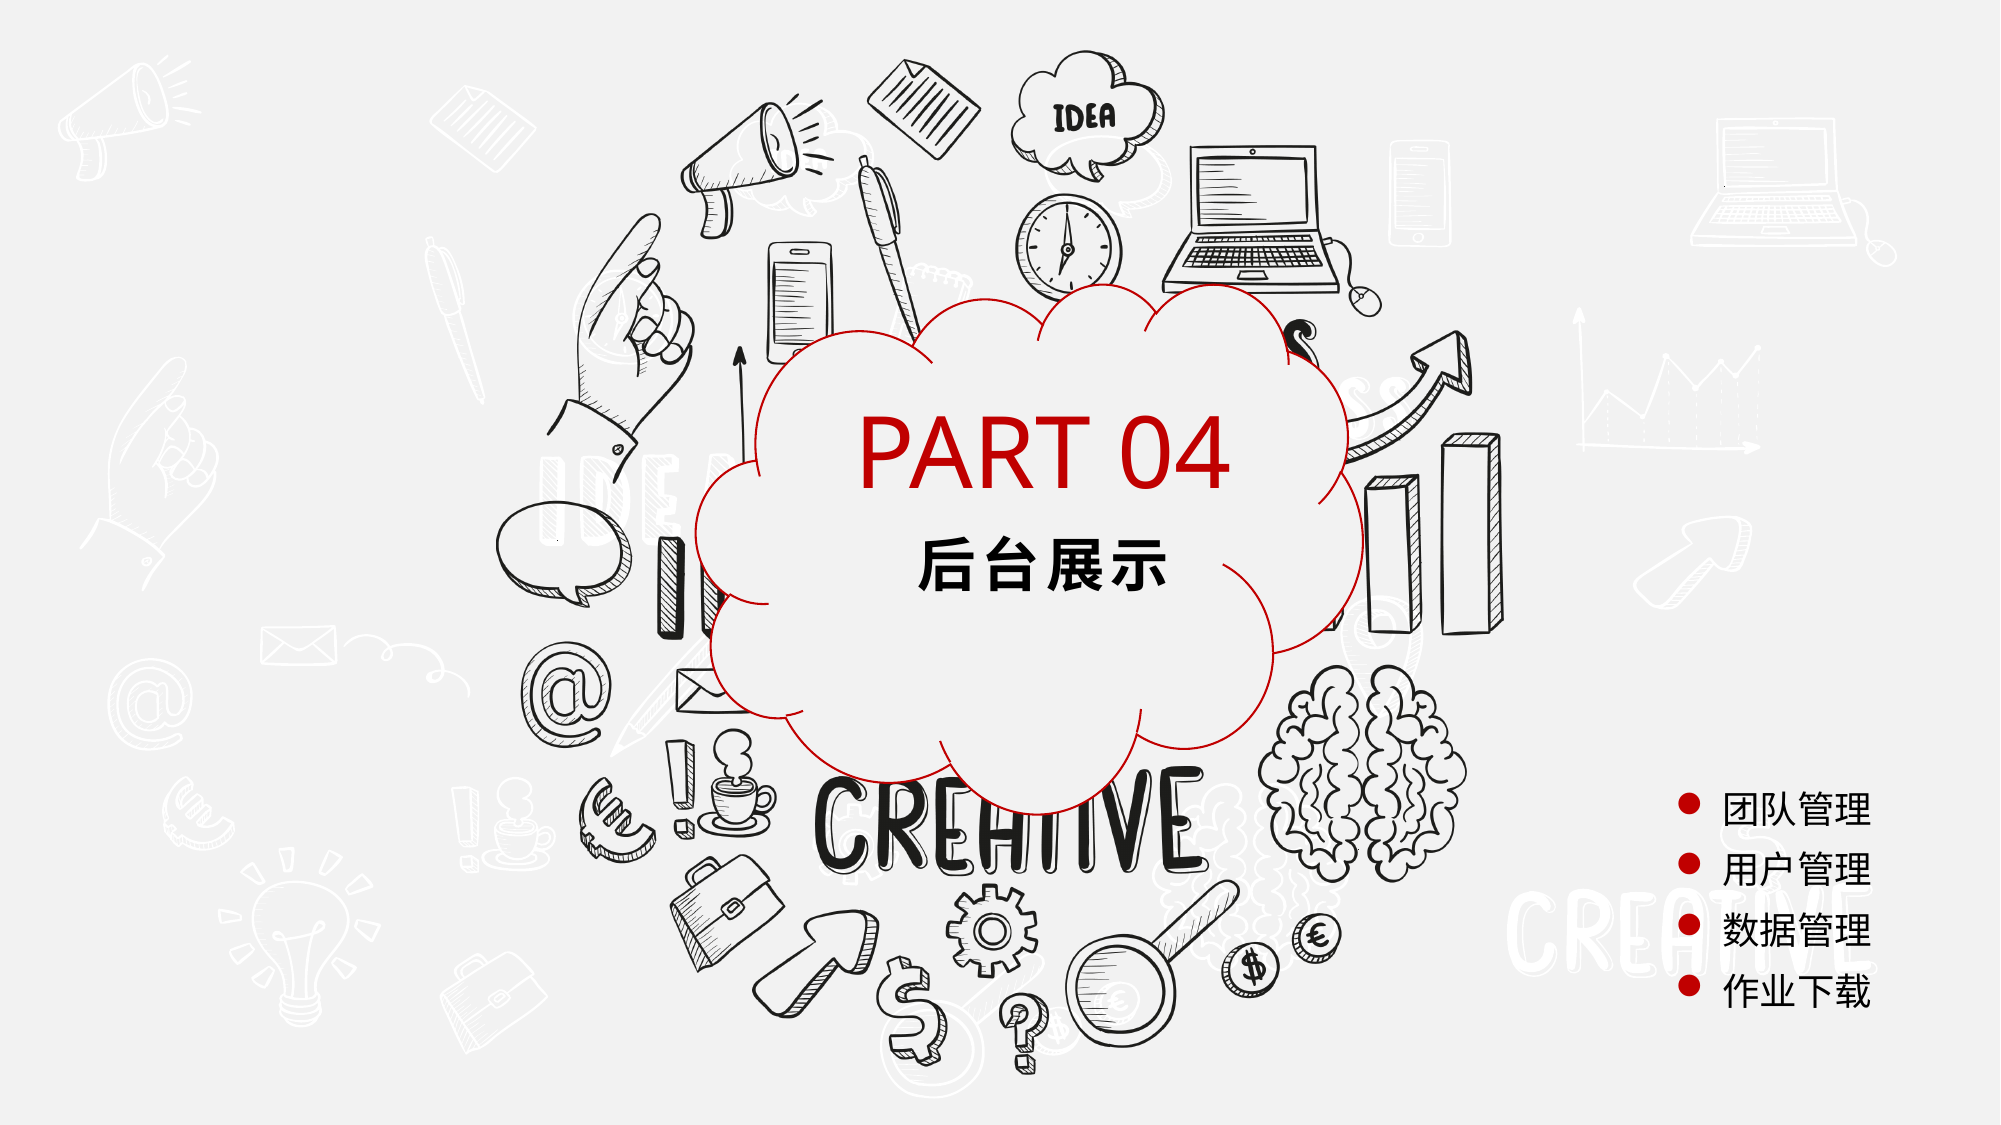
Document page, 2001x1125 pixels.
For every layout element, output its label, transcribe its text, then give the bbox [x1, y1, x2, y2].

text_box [809, 520, 1263, 670]
text_box 用户管理 [1675, 846, 2000, 892]
picture [496, 50, 1504, 1075]
text_box 数据管理 [1675, 907, 2000, 953]
text_box 团队管理 [1675, 785, 2000, 831]
text_box 作业下载 [1675, 967, 2000, 1014]
